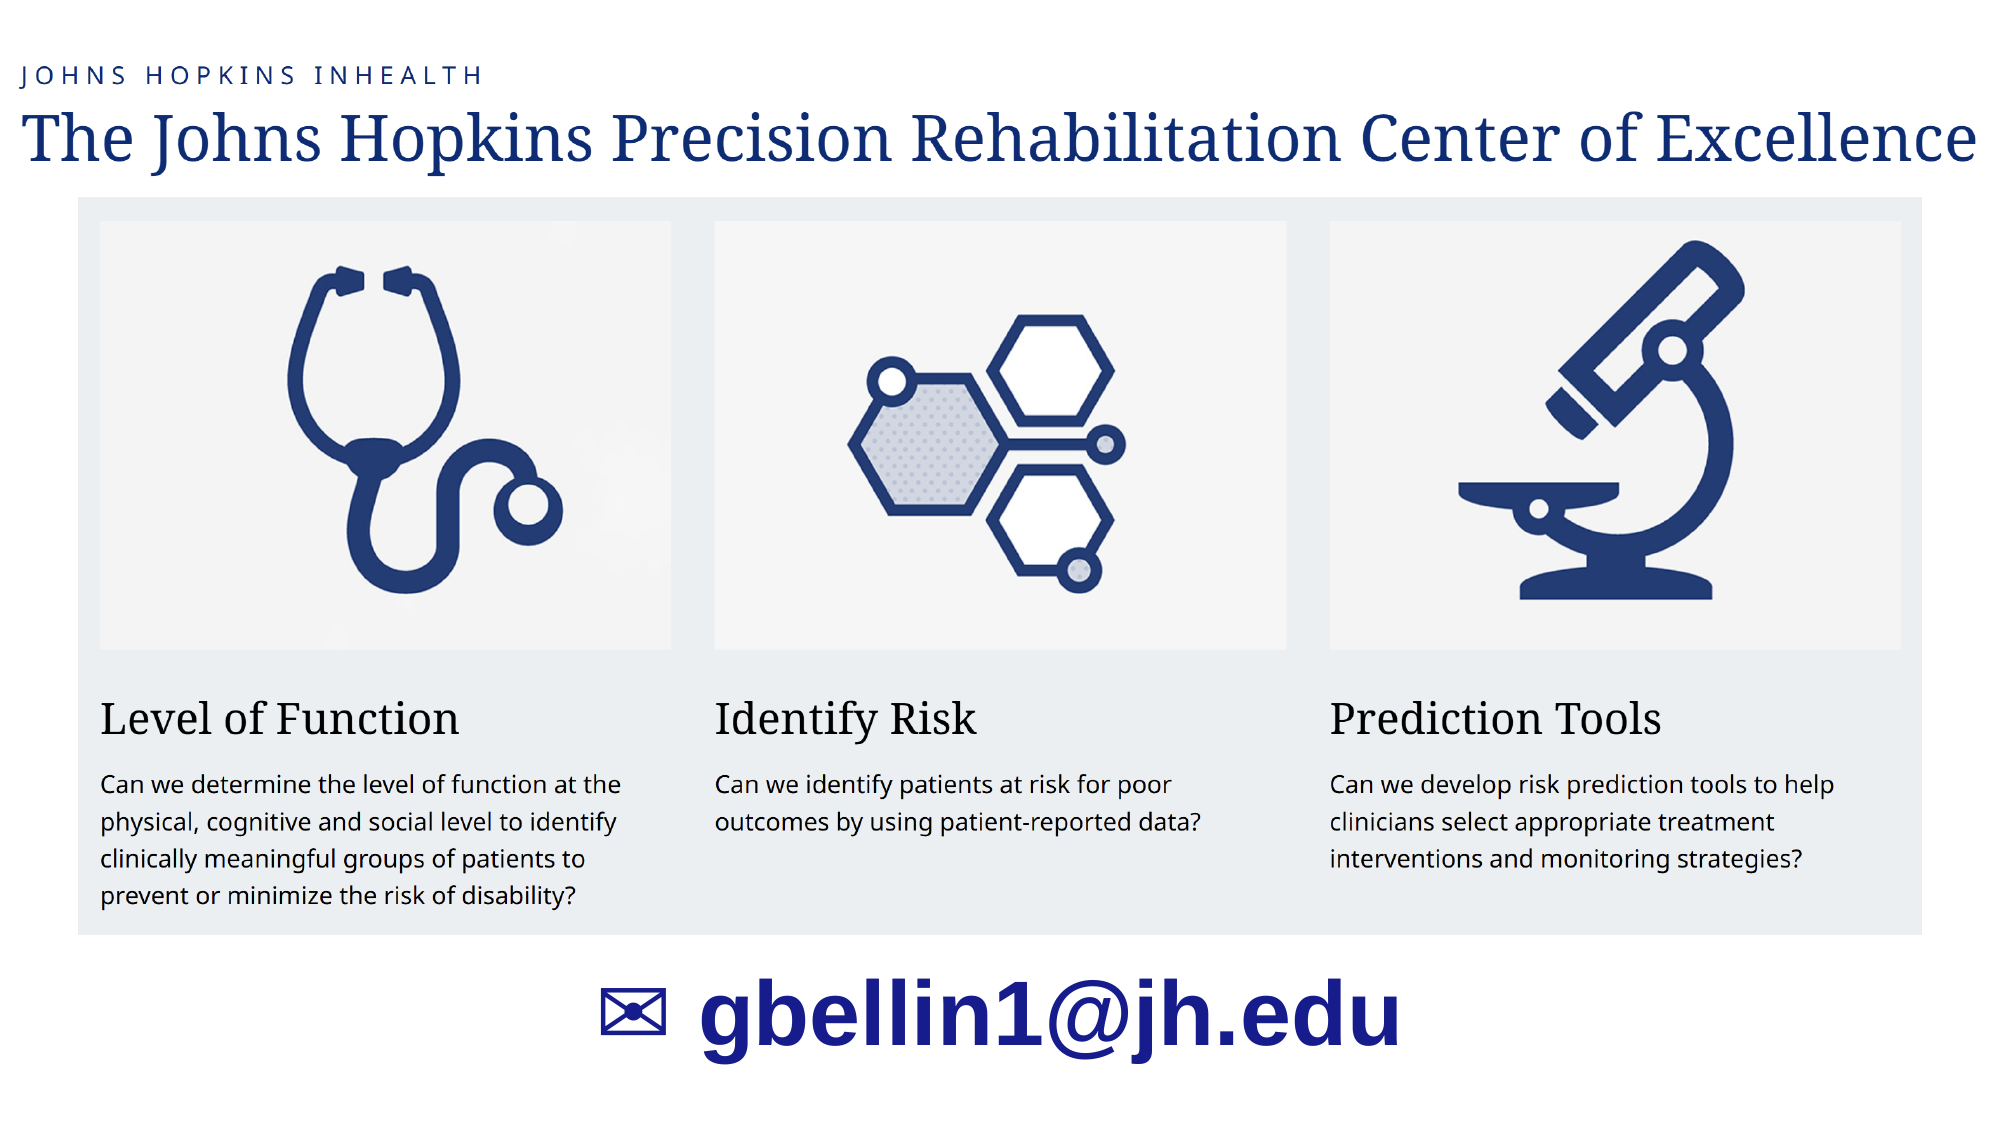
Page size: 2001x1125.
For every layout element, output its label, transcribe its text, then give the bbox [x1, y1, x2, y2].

picture [0, 27, 2000, 935]
title ✉︎ gbellin1@jh.edu [137, 935, 1863, 1125]
